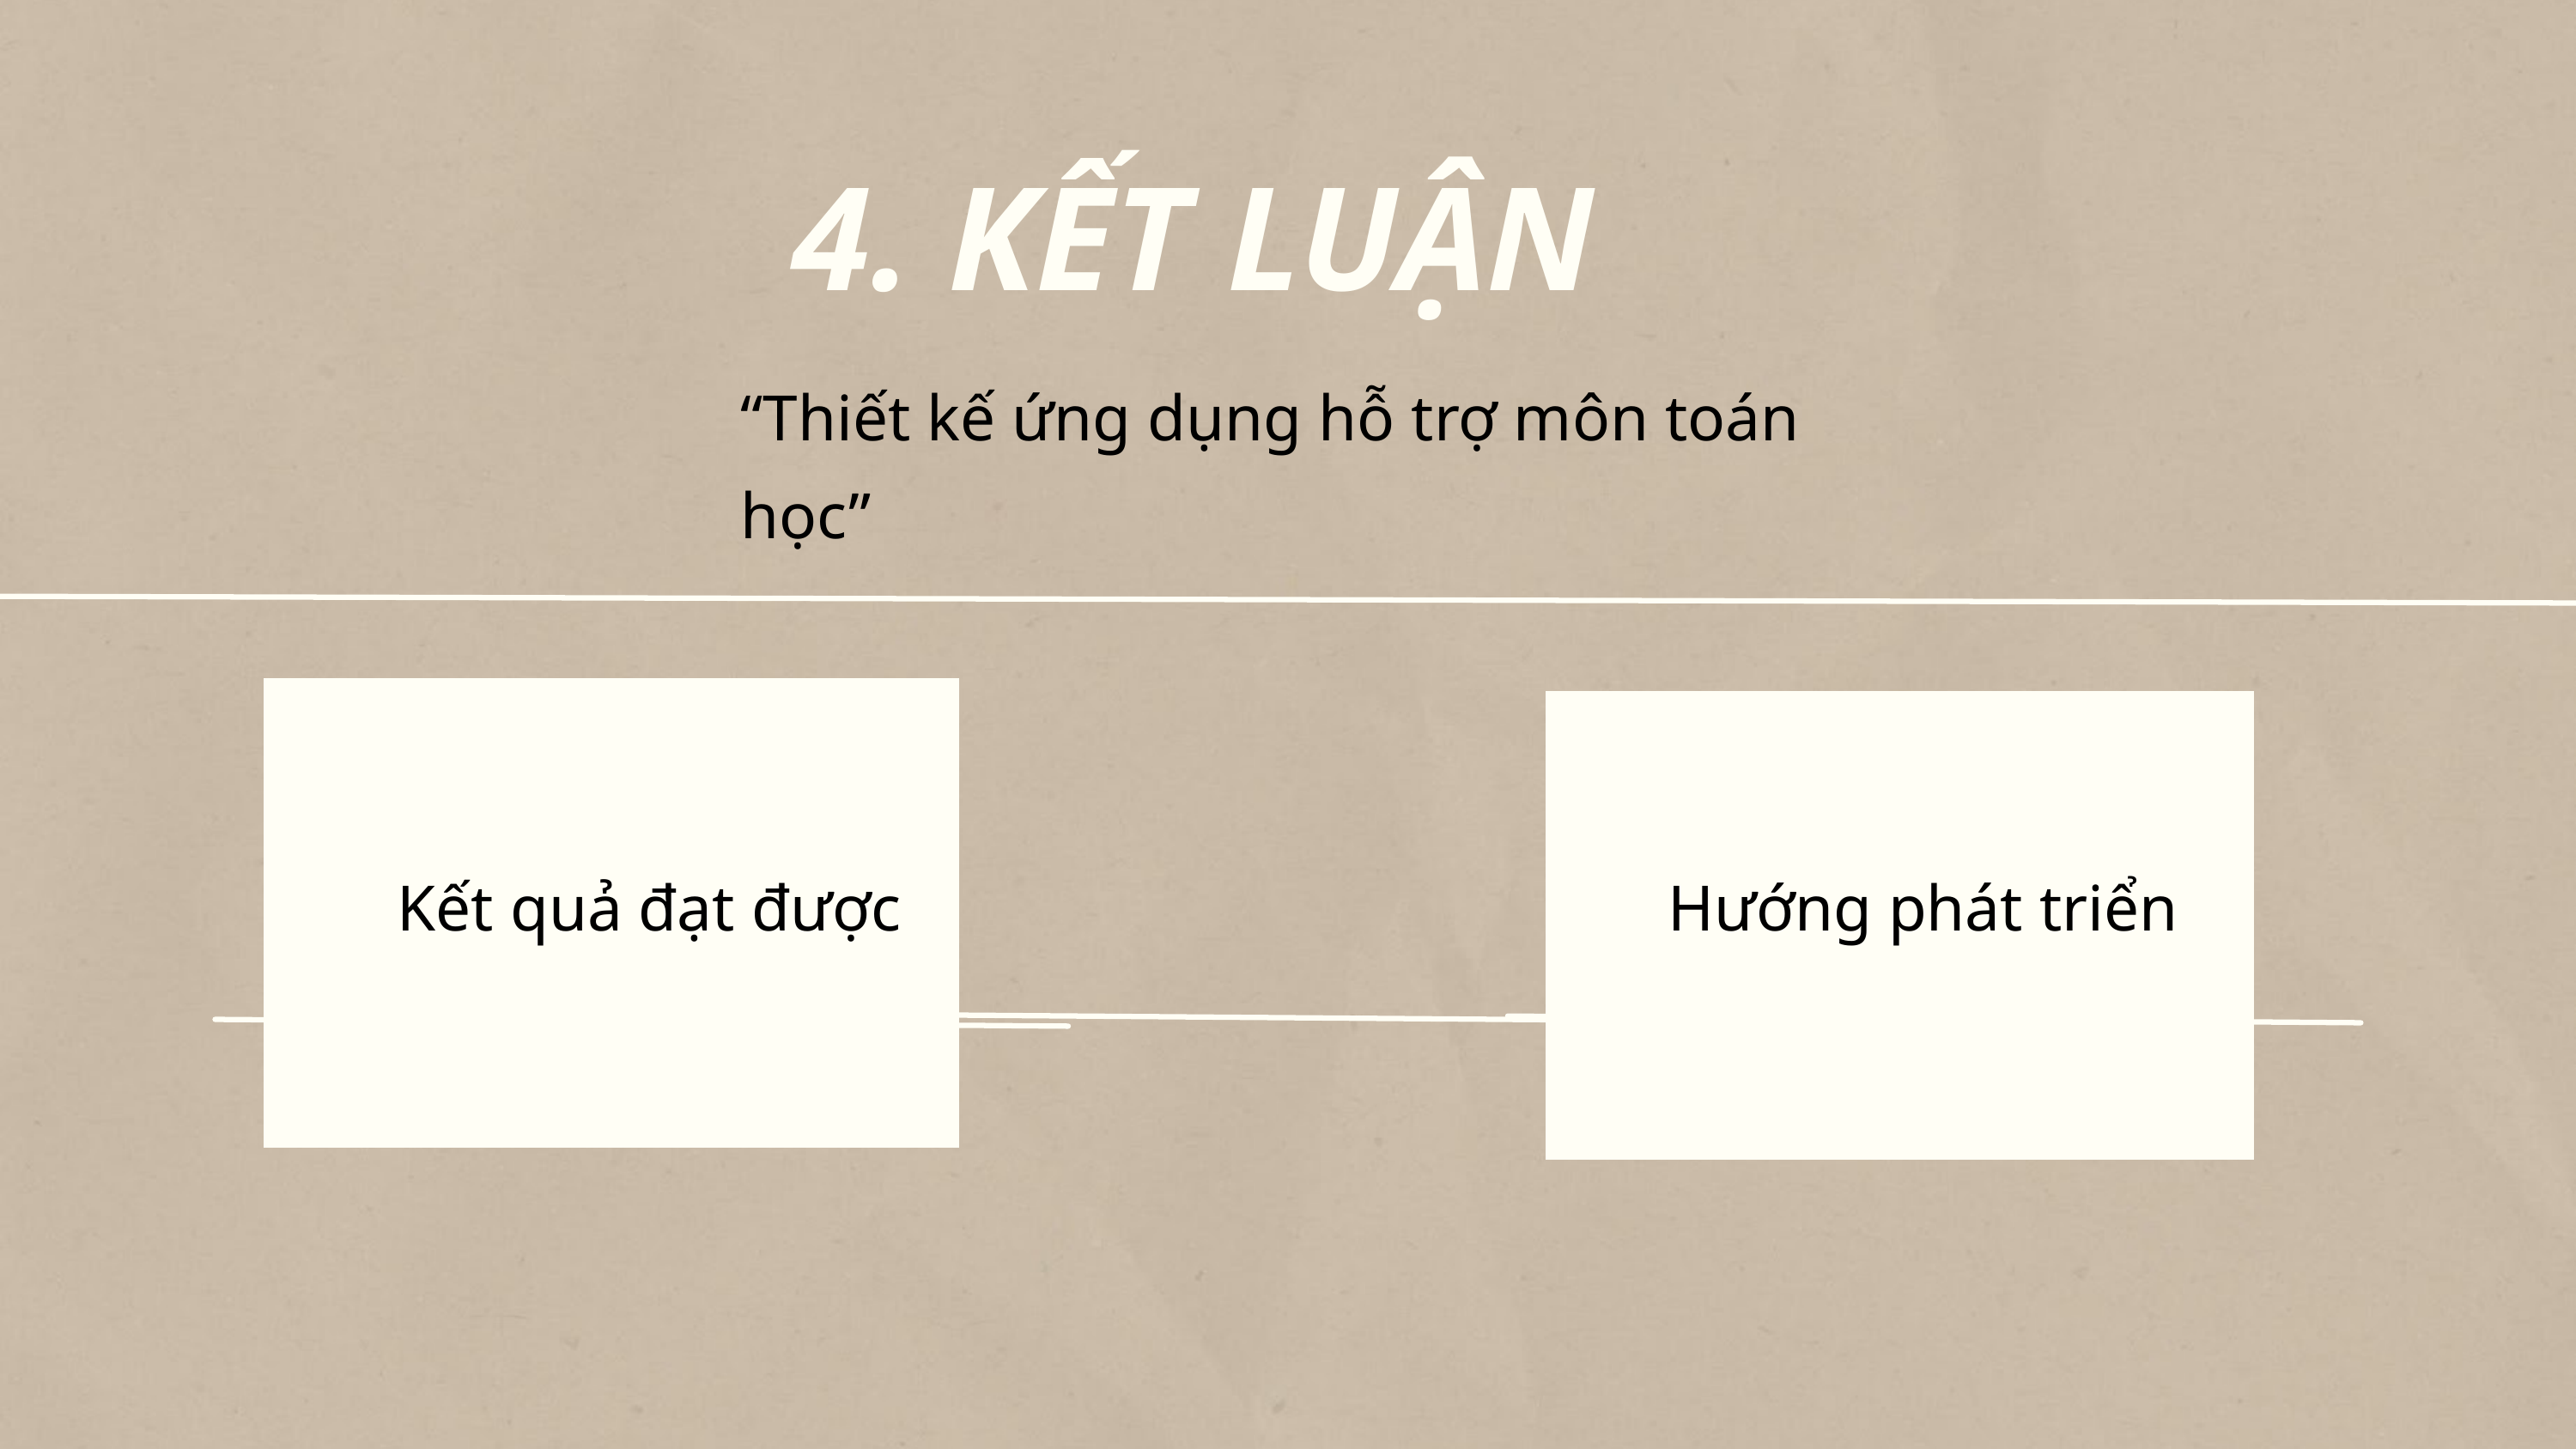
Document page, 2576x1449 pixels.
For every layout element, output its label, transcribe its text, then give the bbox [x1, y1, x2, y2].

text_box 4. KẾT LUẬN [792, 112, 1807, 319]
text_box [0, 0, 2576, 1449]
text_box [1545, 690, 2255, 1161]
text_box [263, 678, 960, 1148]
text_box “Thiết kế ứng dụng hỗ trợ môn toán học” [740, 355, 1857, 551]
